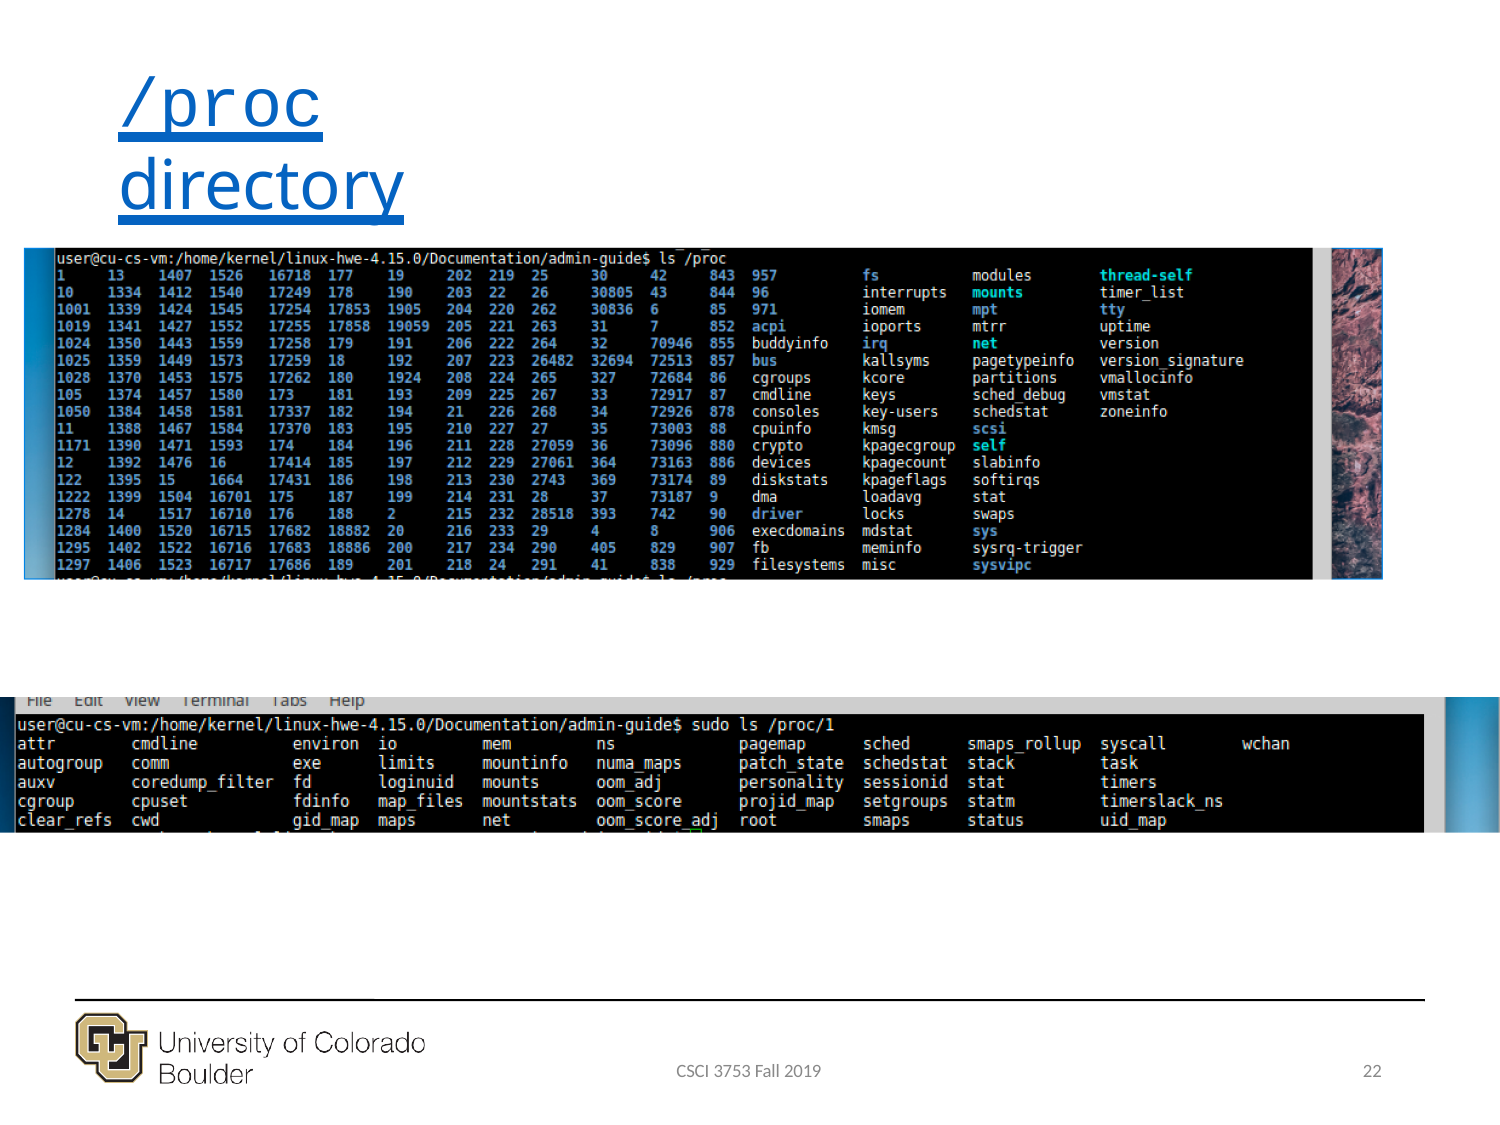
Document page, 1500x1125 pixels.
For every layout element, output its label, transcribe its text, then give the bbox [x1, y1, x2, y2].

title /proc directory [116, 56, 591, 247]
footer CSCI 3753 Fall 2019 [674, 1058, 826, 1125]
picture [159, 1031, 425, 1084]
text_box [0, 697, 1500, 833]
text_box [23, 247, 1383, 580]
slide_number 22 [1356, 1058, 1388, 1125]
